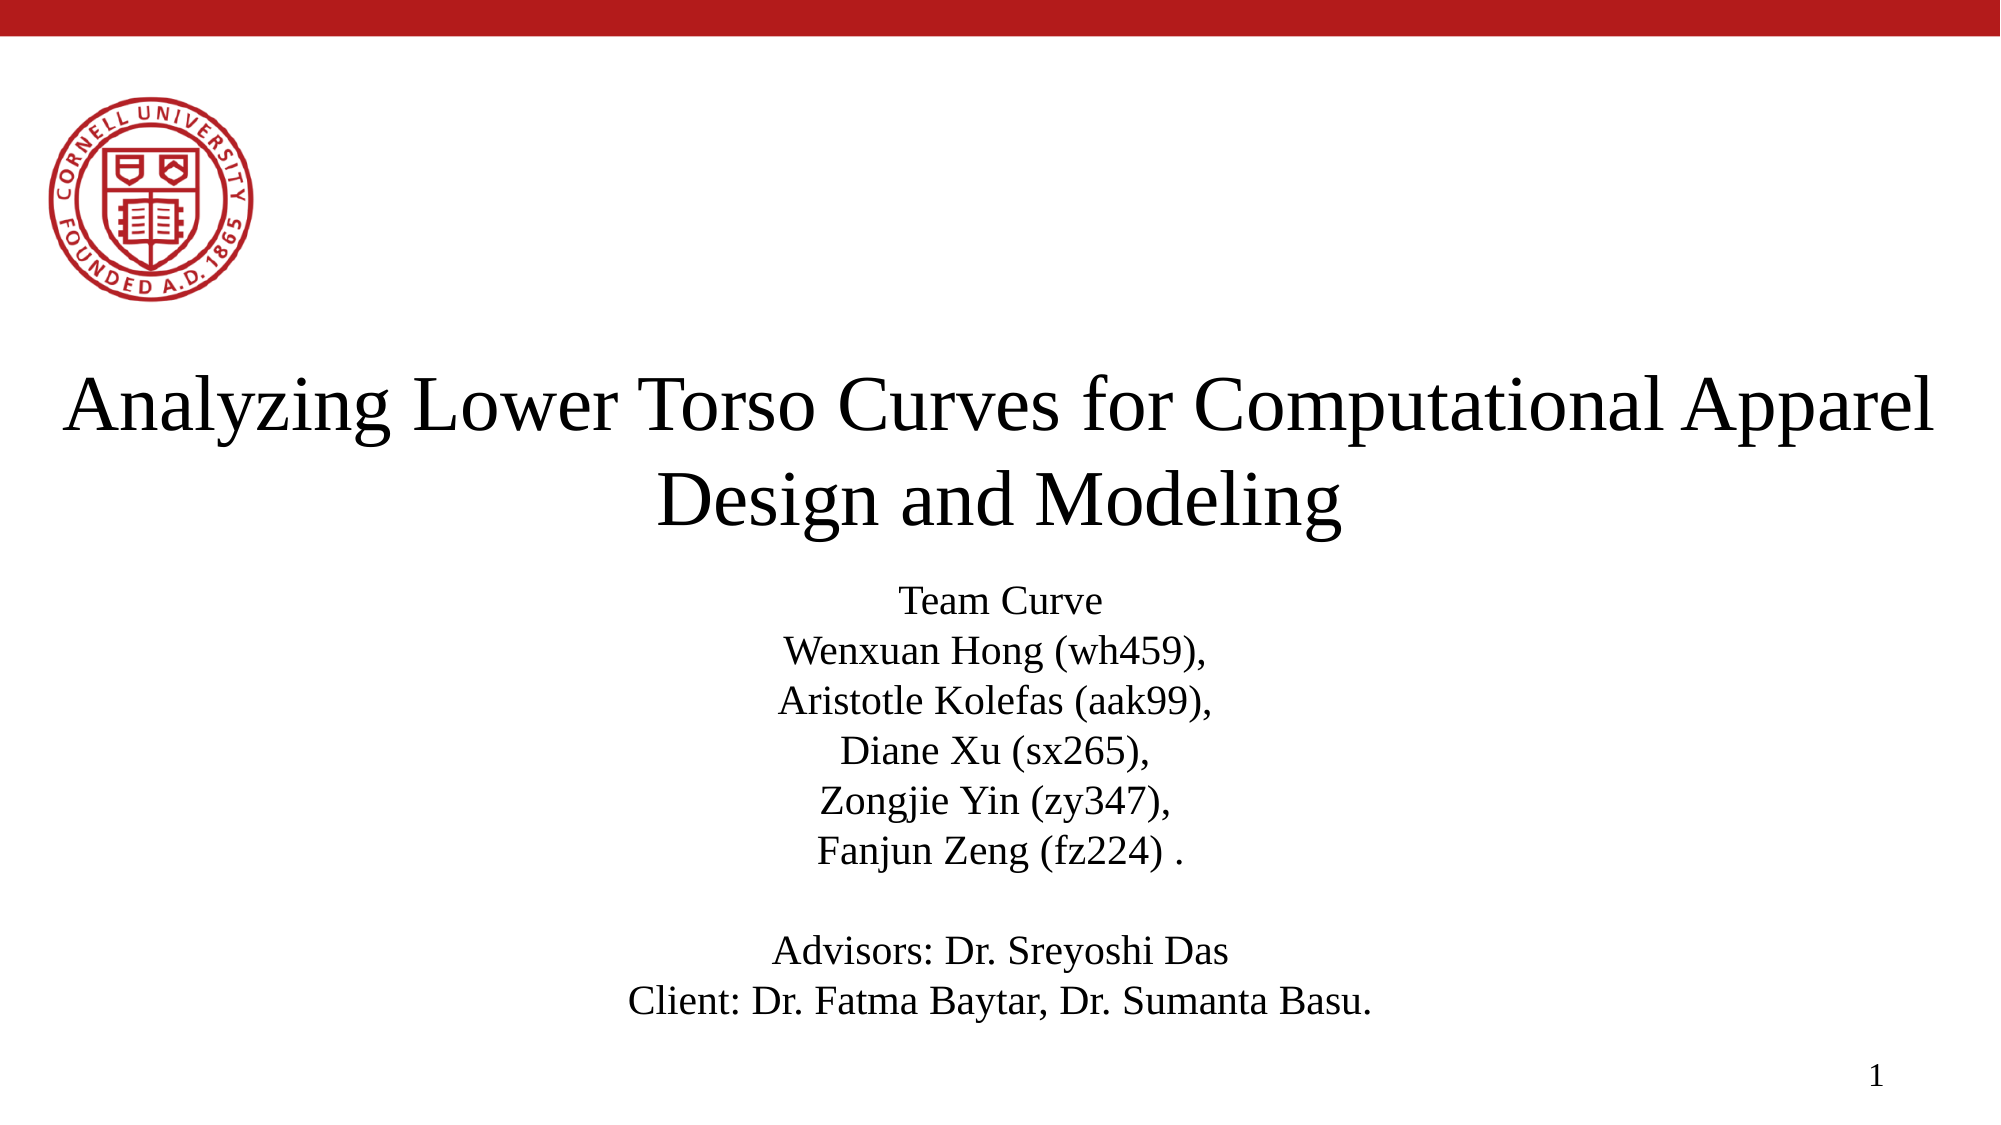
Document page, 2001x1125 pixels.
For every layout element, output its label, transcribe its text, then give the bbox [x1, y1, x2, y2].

title Analyzing Lower Torso Curves for Computational Apparel Design and Modeling [0, 299, 2000, 594]
picture [39, 87, 284, 299]
slide_number ‹#› [1433, 1042, 1900, 1103]
text_box Team Curve Wenxuan Hong (wh459), ​ Aristotle Kolefas (aak99), ​ Diane Xu (sx265), ​ Zongjie Yin (zy347), ​ Fanjun Zeng (fz224) ​. Advisors: Dr. Sreyoshi Das Client: Dr. Fatma Baytar, Dr. Sumanta Basu. [512, 562, 1489, 1033]
